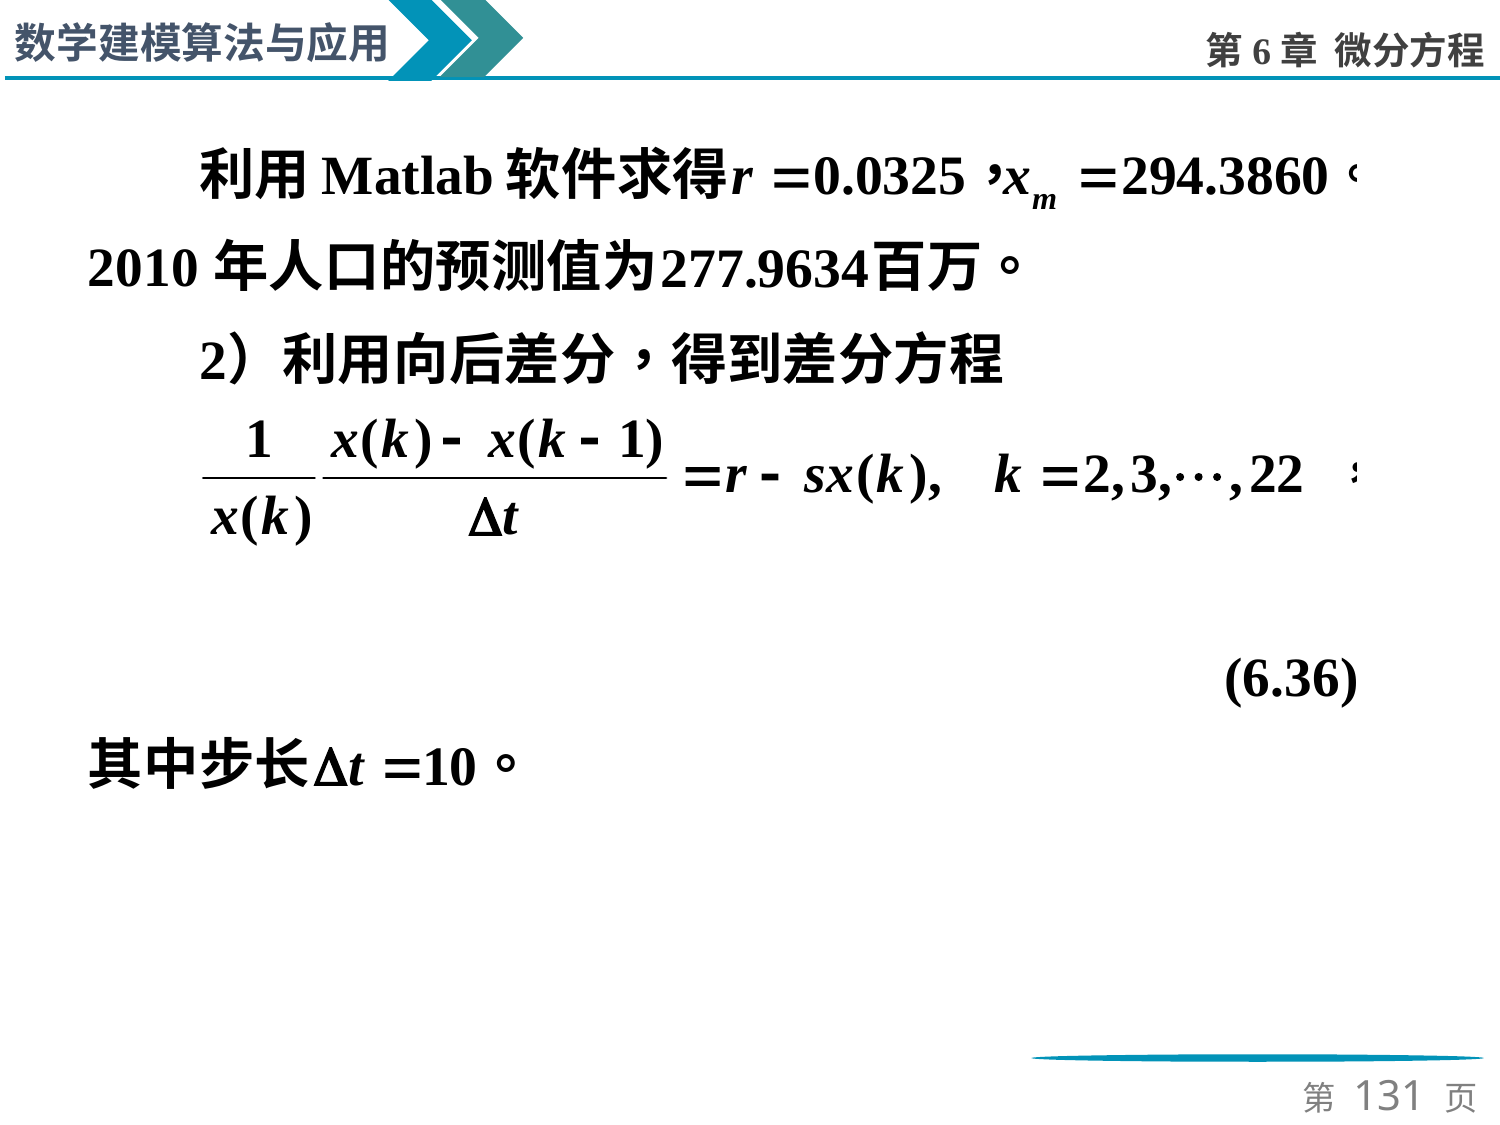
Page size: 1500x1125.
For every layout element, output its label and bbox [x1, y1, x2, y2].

text_box [87, 130, 1358, 822]
